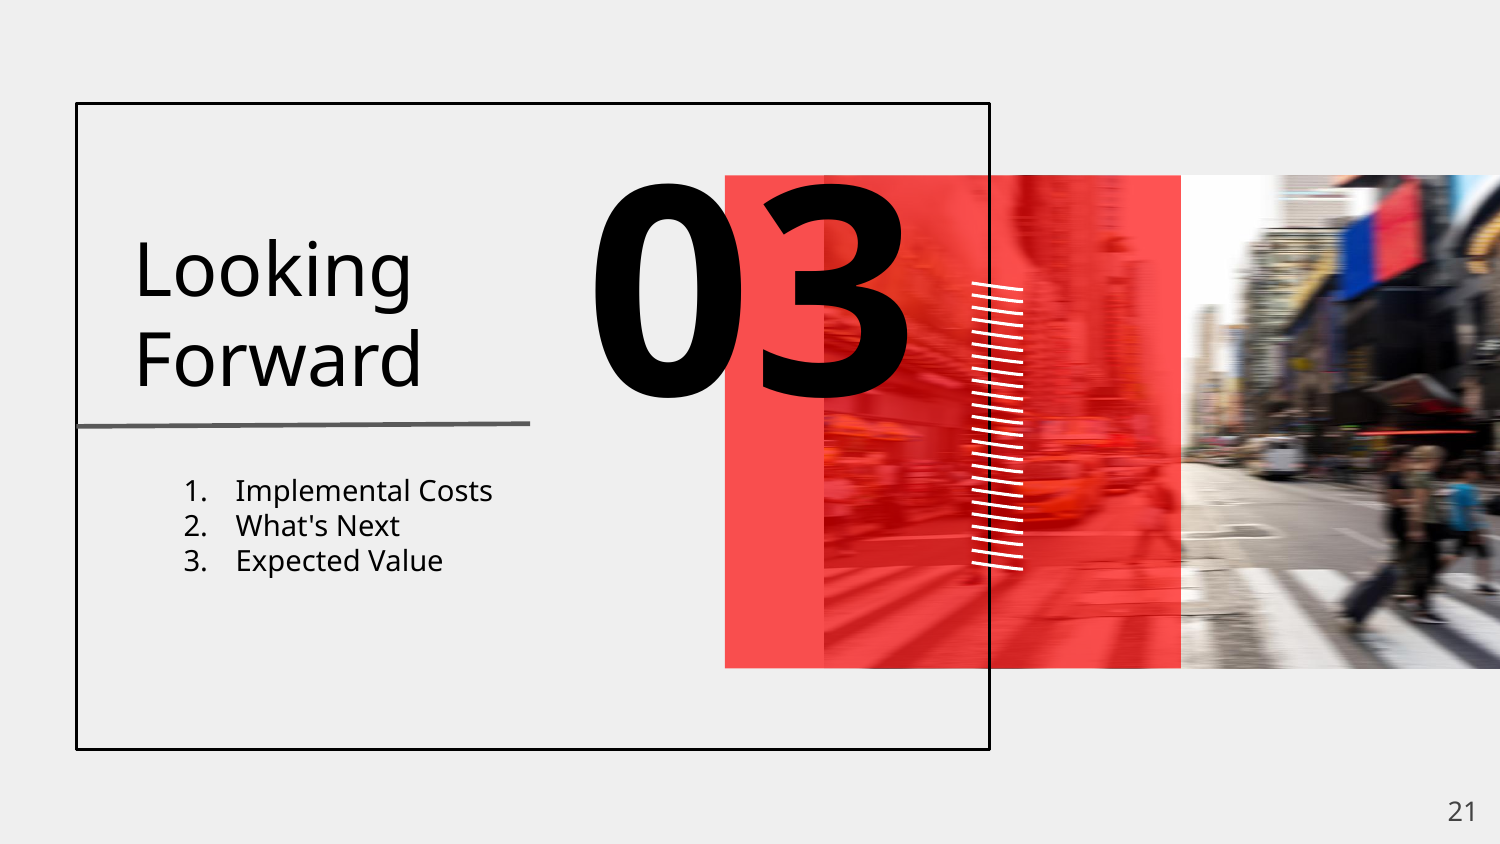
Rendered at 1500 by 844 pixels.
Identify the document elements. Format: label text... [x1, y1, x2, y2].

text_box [971, 282, 1024, 570]
text_box Implemental Costs What's Next Expected Value [145, 457, 528, 593]
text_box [76, 423, 531, 427]
title Looking Forward [118, 225, 528, 397]
title 03 [552, 131, 935, 426]
picture [823, 175, 1500, 669]
slide_number 21 [1403, 779, 1494, 844]
text_box [76, 103, 990, 750]
